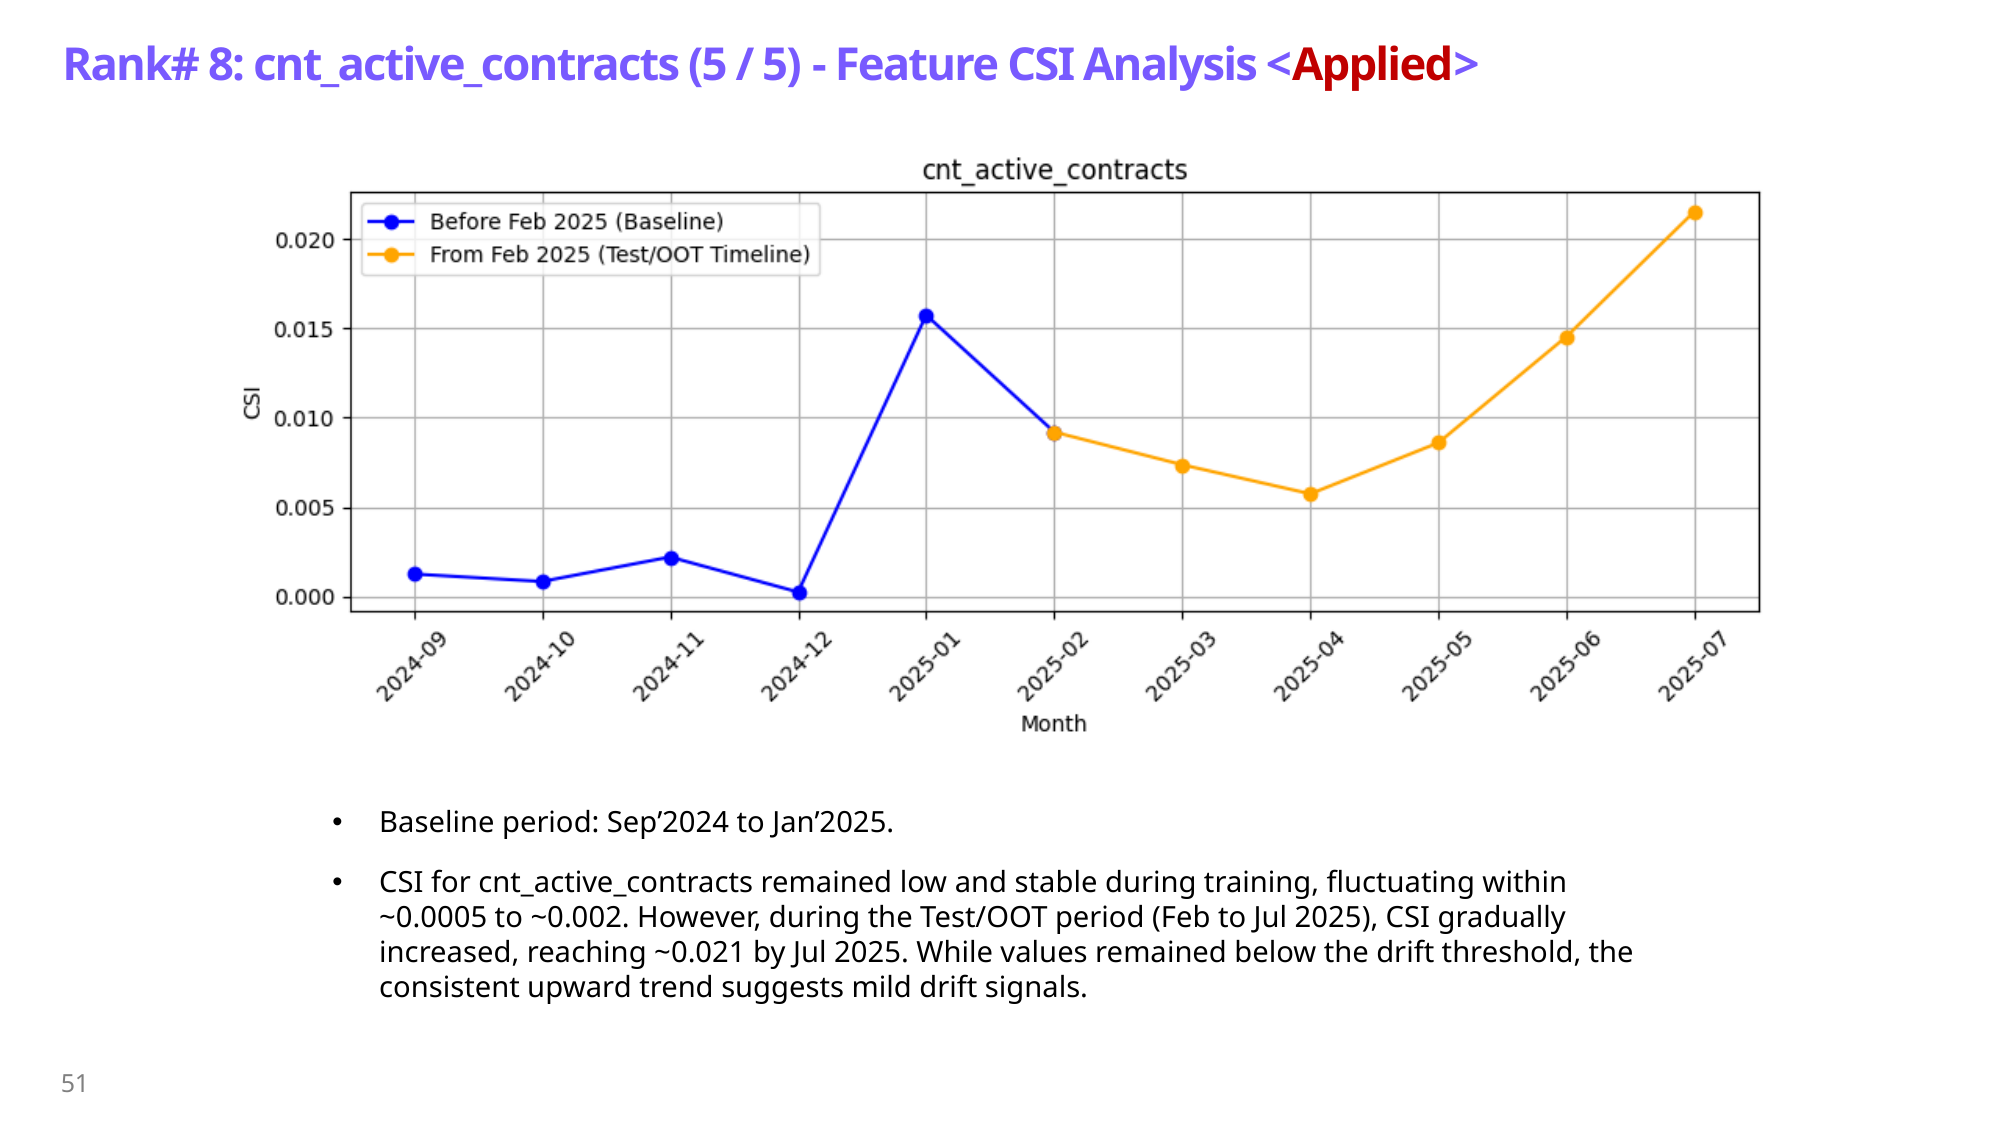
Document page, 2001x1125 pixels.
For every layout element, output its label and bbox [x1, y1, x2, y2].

title [47, 0, 1950, 98]
text_box [45, 1054, 496, 1115]
picture [227, 142, 1773, 752]
text_box [317, 796, 1683, 1011]
